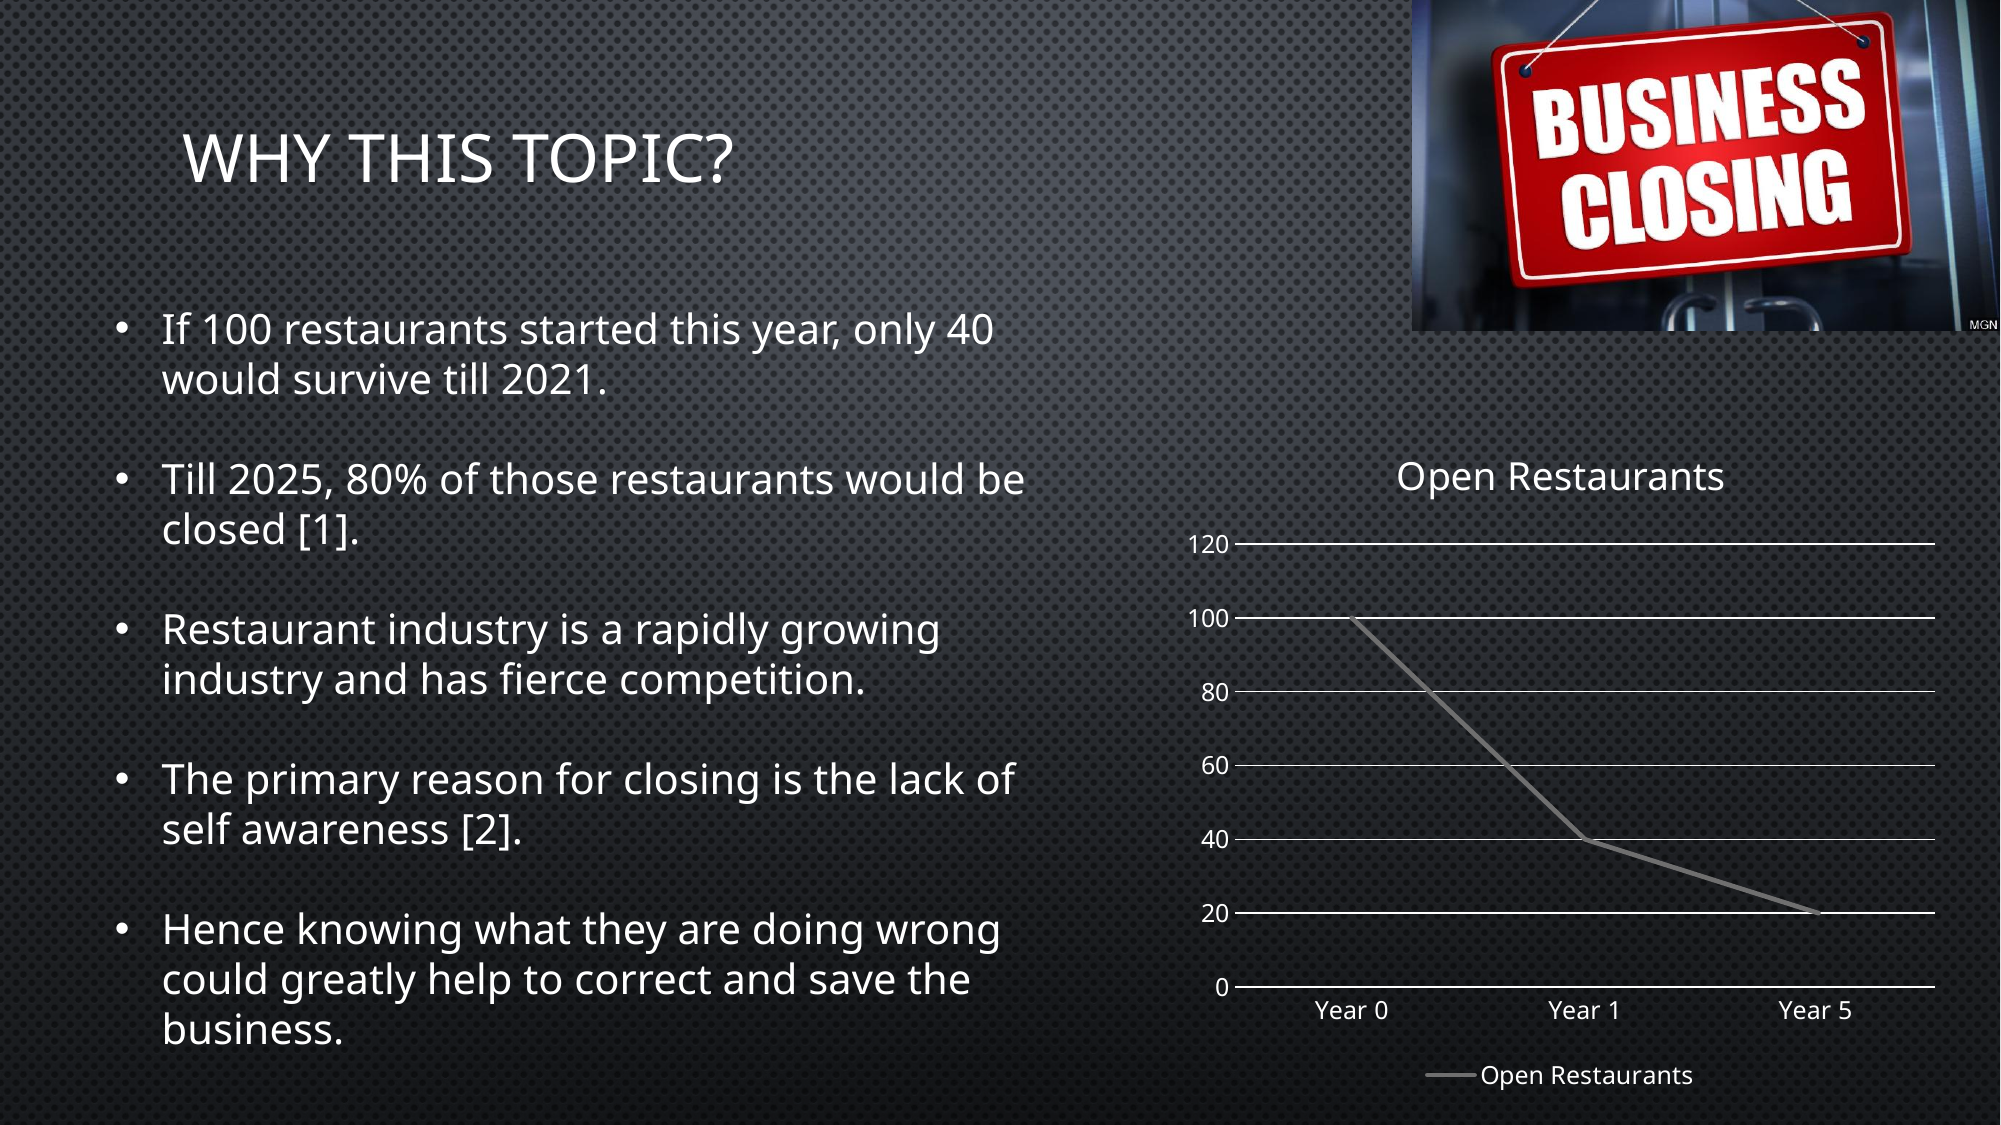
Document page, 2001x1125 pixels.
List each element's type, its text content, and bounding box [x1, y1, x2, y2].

text_box If 100 restaurants started this year, only 40 would survive till 2021. Till 2025, 80% of those restaurants would be closed [1]. Restaurant industry is a rapidly growing industry and has fierce competition. The primary reason for closing is the lack of self awareness [2]. Hence knowing what they are doing wrong could greatly help to correct and save the business. [99, 295, 1084, 1061]
title Why this topic? [167, 0, 1411, 313]
picture [1411, 0, 2000, 331]
chart [1171, 414, 1951, 1099]
